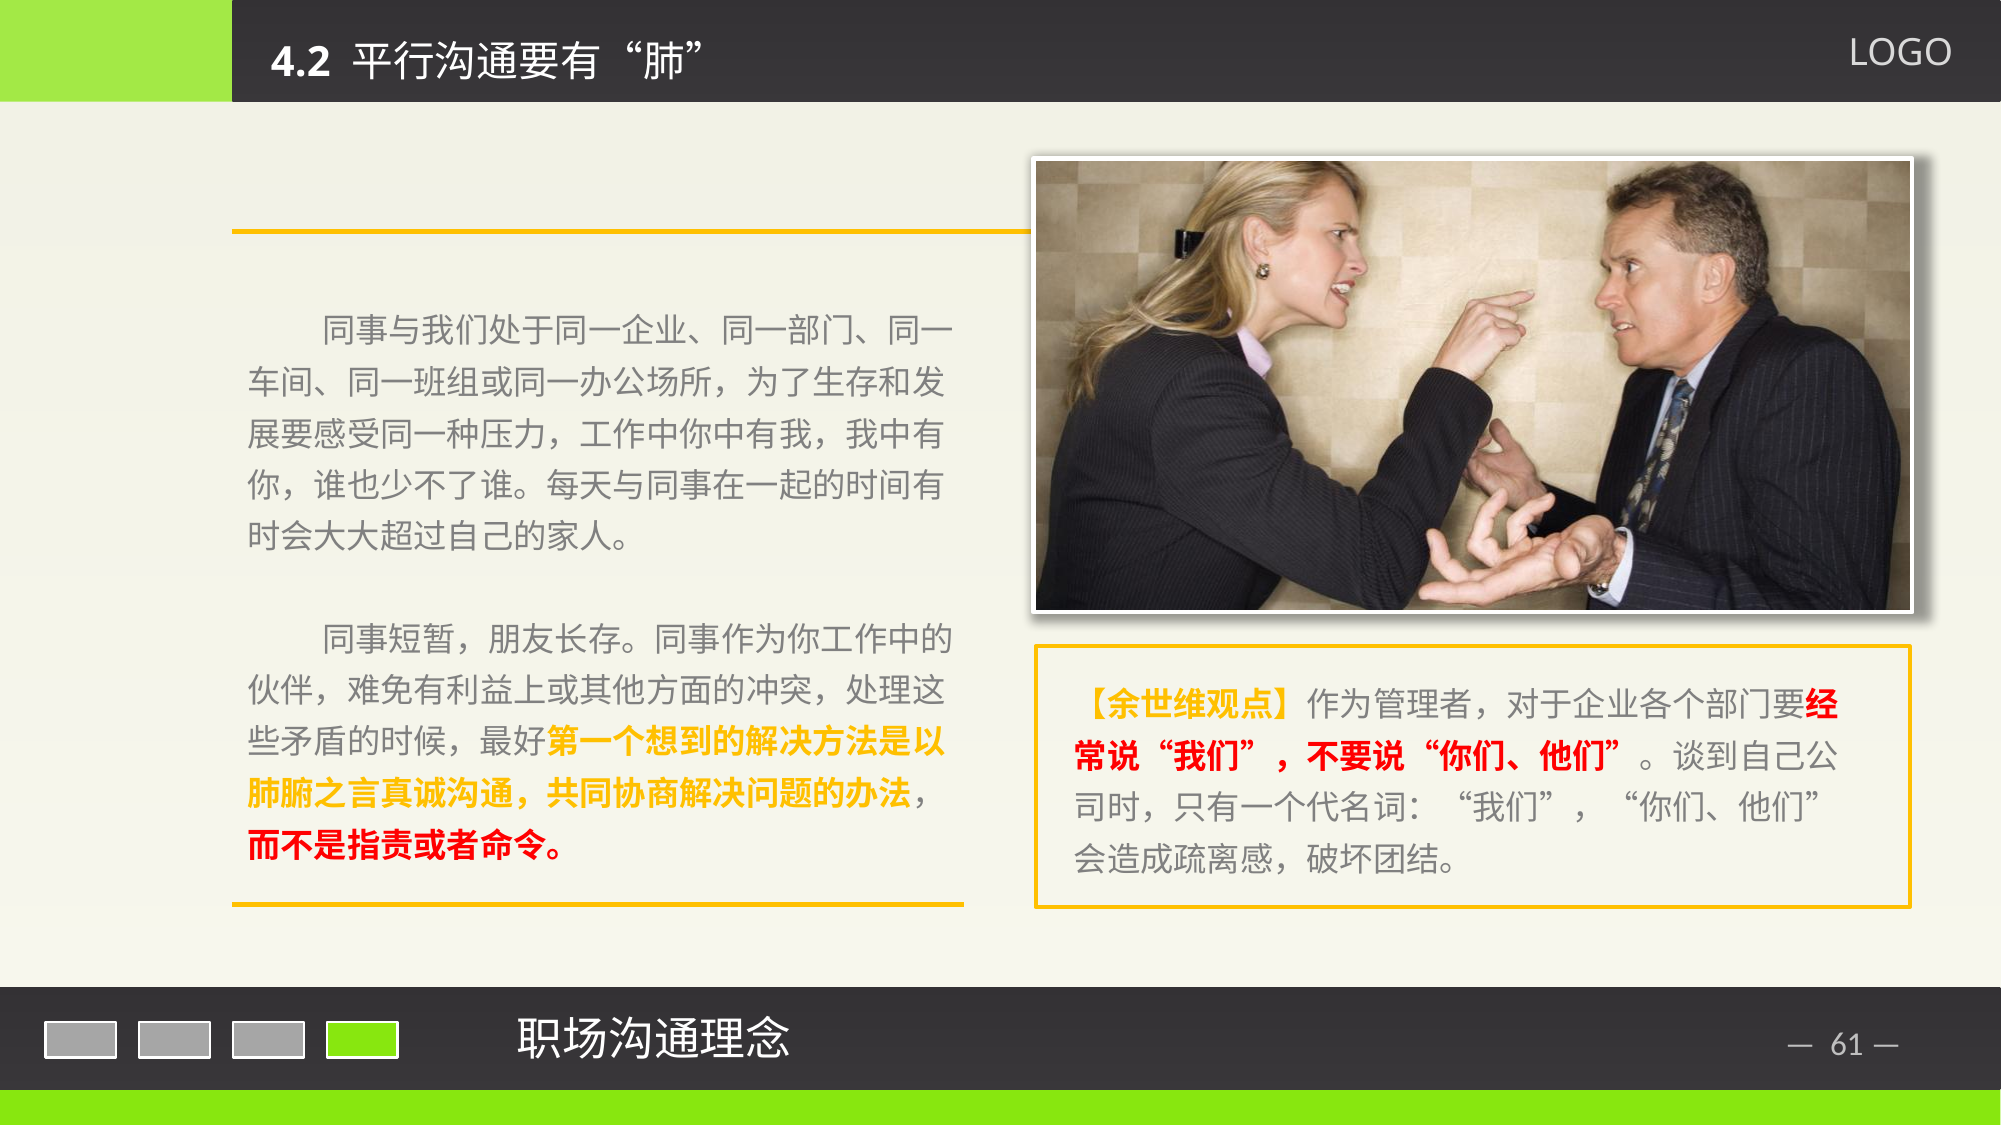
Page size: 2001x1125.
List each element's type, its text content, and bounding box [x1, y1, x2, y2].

picture [1035, 160, 1910, 610]
text_box 【余世维观点】作为管理者，对于企业各个部门要经常说“我们”，不要说“你们、他们”。谈到自己公司时，只有一个代名词：“我们”，“你们、他们”会造成疏离感，破坏团结。 [1059, 664, 1887, 886]
text_box 同事与我们处于同一企业、同一部门、同一车间、同一班组或同一办公场所，为了生存和发展要感受同一种压力，工作中你中有我，我中有你，谁也少不了谁。每天与同事在一起的时间有时会大大超过自己的家人。 [232, 290, 989, 563]
text_box 4.2 平行沟通要有“肺” [256, 27, 871, 93]
text_box 同事短暂，朋友长存。同事作为你工作中的伙伴，难免有利益上或其他方面的冲突，处理这些矛盾的时候，最好第一个想到的解决方法是以肺腑之言真诚沟通，共同协商解决问题的办法，而不是指责或者命令。 [232, 598, 989, 871]
text_box [1034, 644, 1912, 909]
